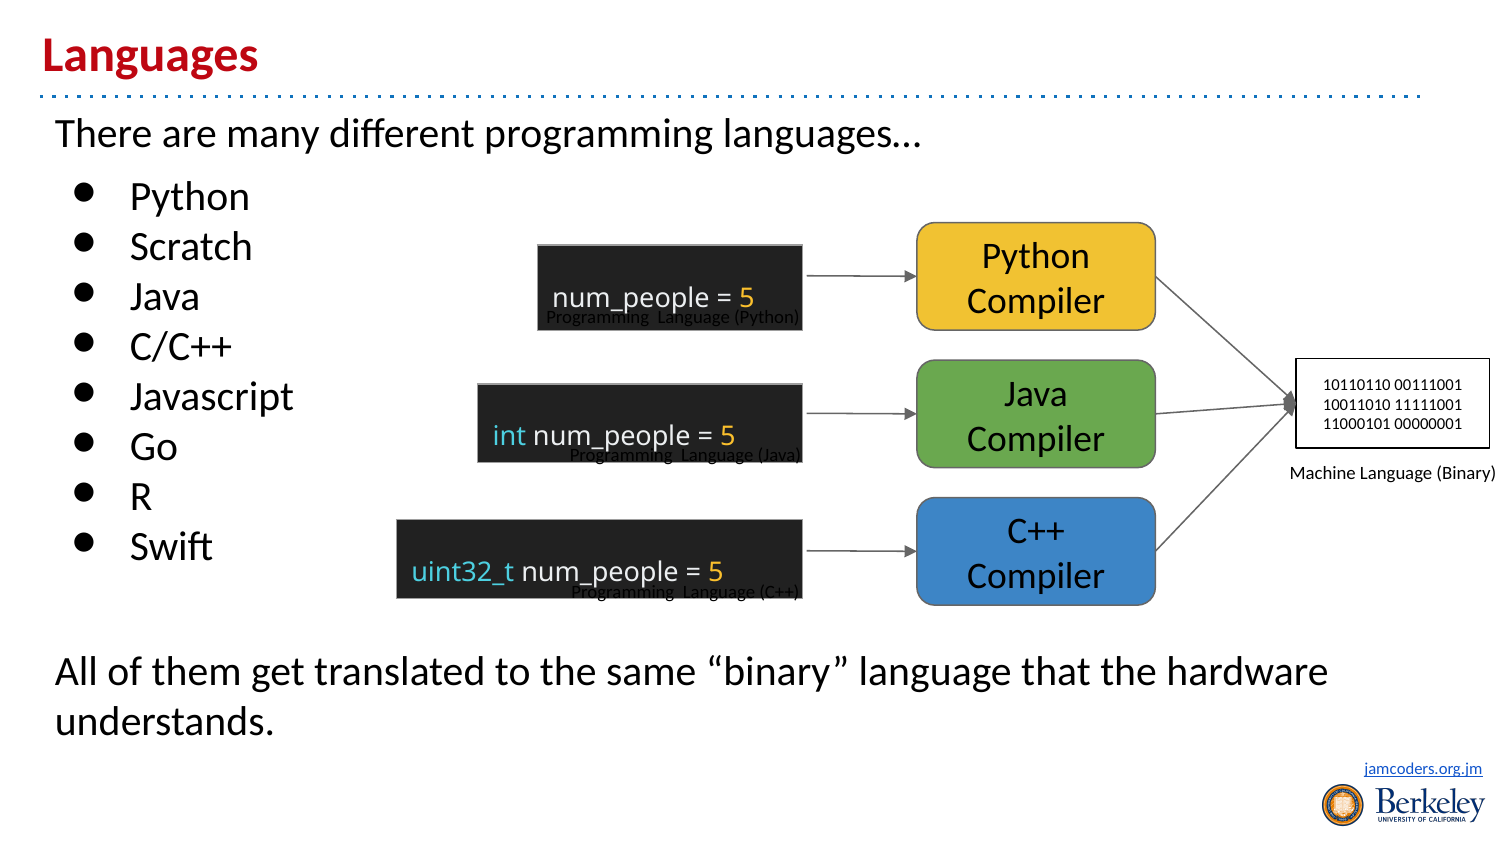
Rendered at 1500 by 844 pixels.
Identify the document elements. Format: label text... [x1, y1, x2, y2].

table_header num_people = 5 [538, 246, 802, 293]
title Languages [27, 15, 1378, 97]
text_box C++ Compiler [916, 497, 1156, 606]
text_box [1155, 403, 1297, 552]
text_box 10110110 00111001 10011010 11111001 11000101 00000001 [1302, 358, 1490, 449]
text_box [1155, 276, 1297, 402]
list There are many different programming languages… Python Scratch Java C/C++ Javascript Go R Swift All of them get translated to the same “binary” language that the hardware understands. [39, 91, 1425, 773]
text_box Programming Language (Python) [506, 293, 840, 339]
text_box Programming Language (Java) [518, 431, 853, 477]
table_header int num_people = 5 [478, 385, 802, 462]
picture [1321, 782, 1486, 827]
text_box Programming Language (C++) [518, 568, 853, 614]
text_box Java Compiler [916, 360, 1150, 468]
text_box Python Compiler [916, 222, 1156, 331]
text_box Machine Language (Binary) [1302, 449, 1500, 495]
table_header uint32_t num_people = 5 [397, 520, 802, 598]
